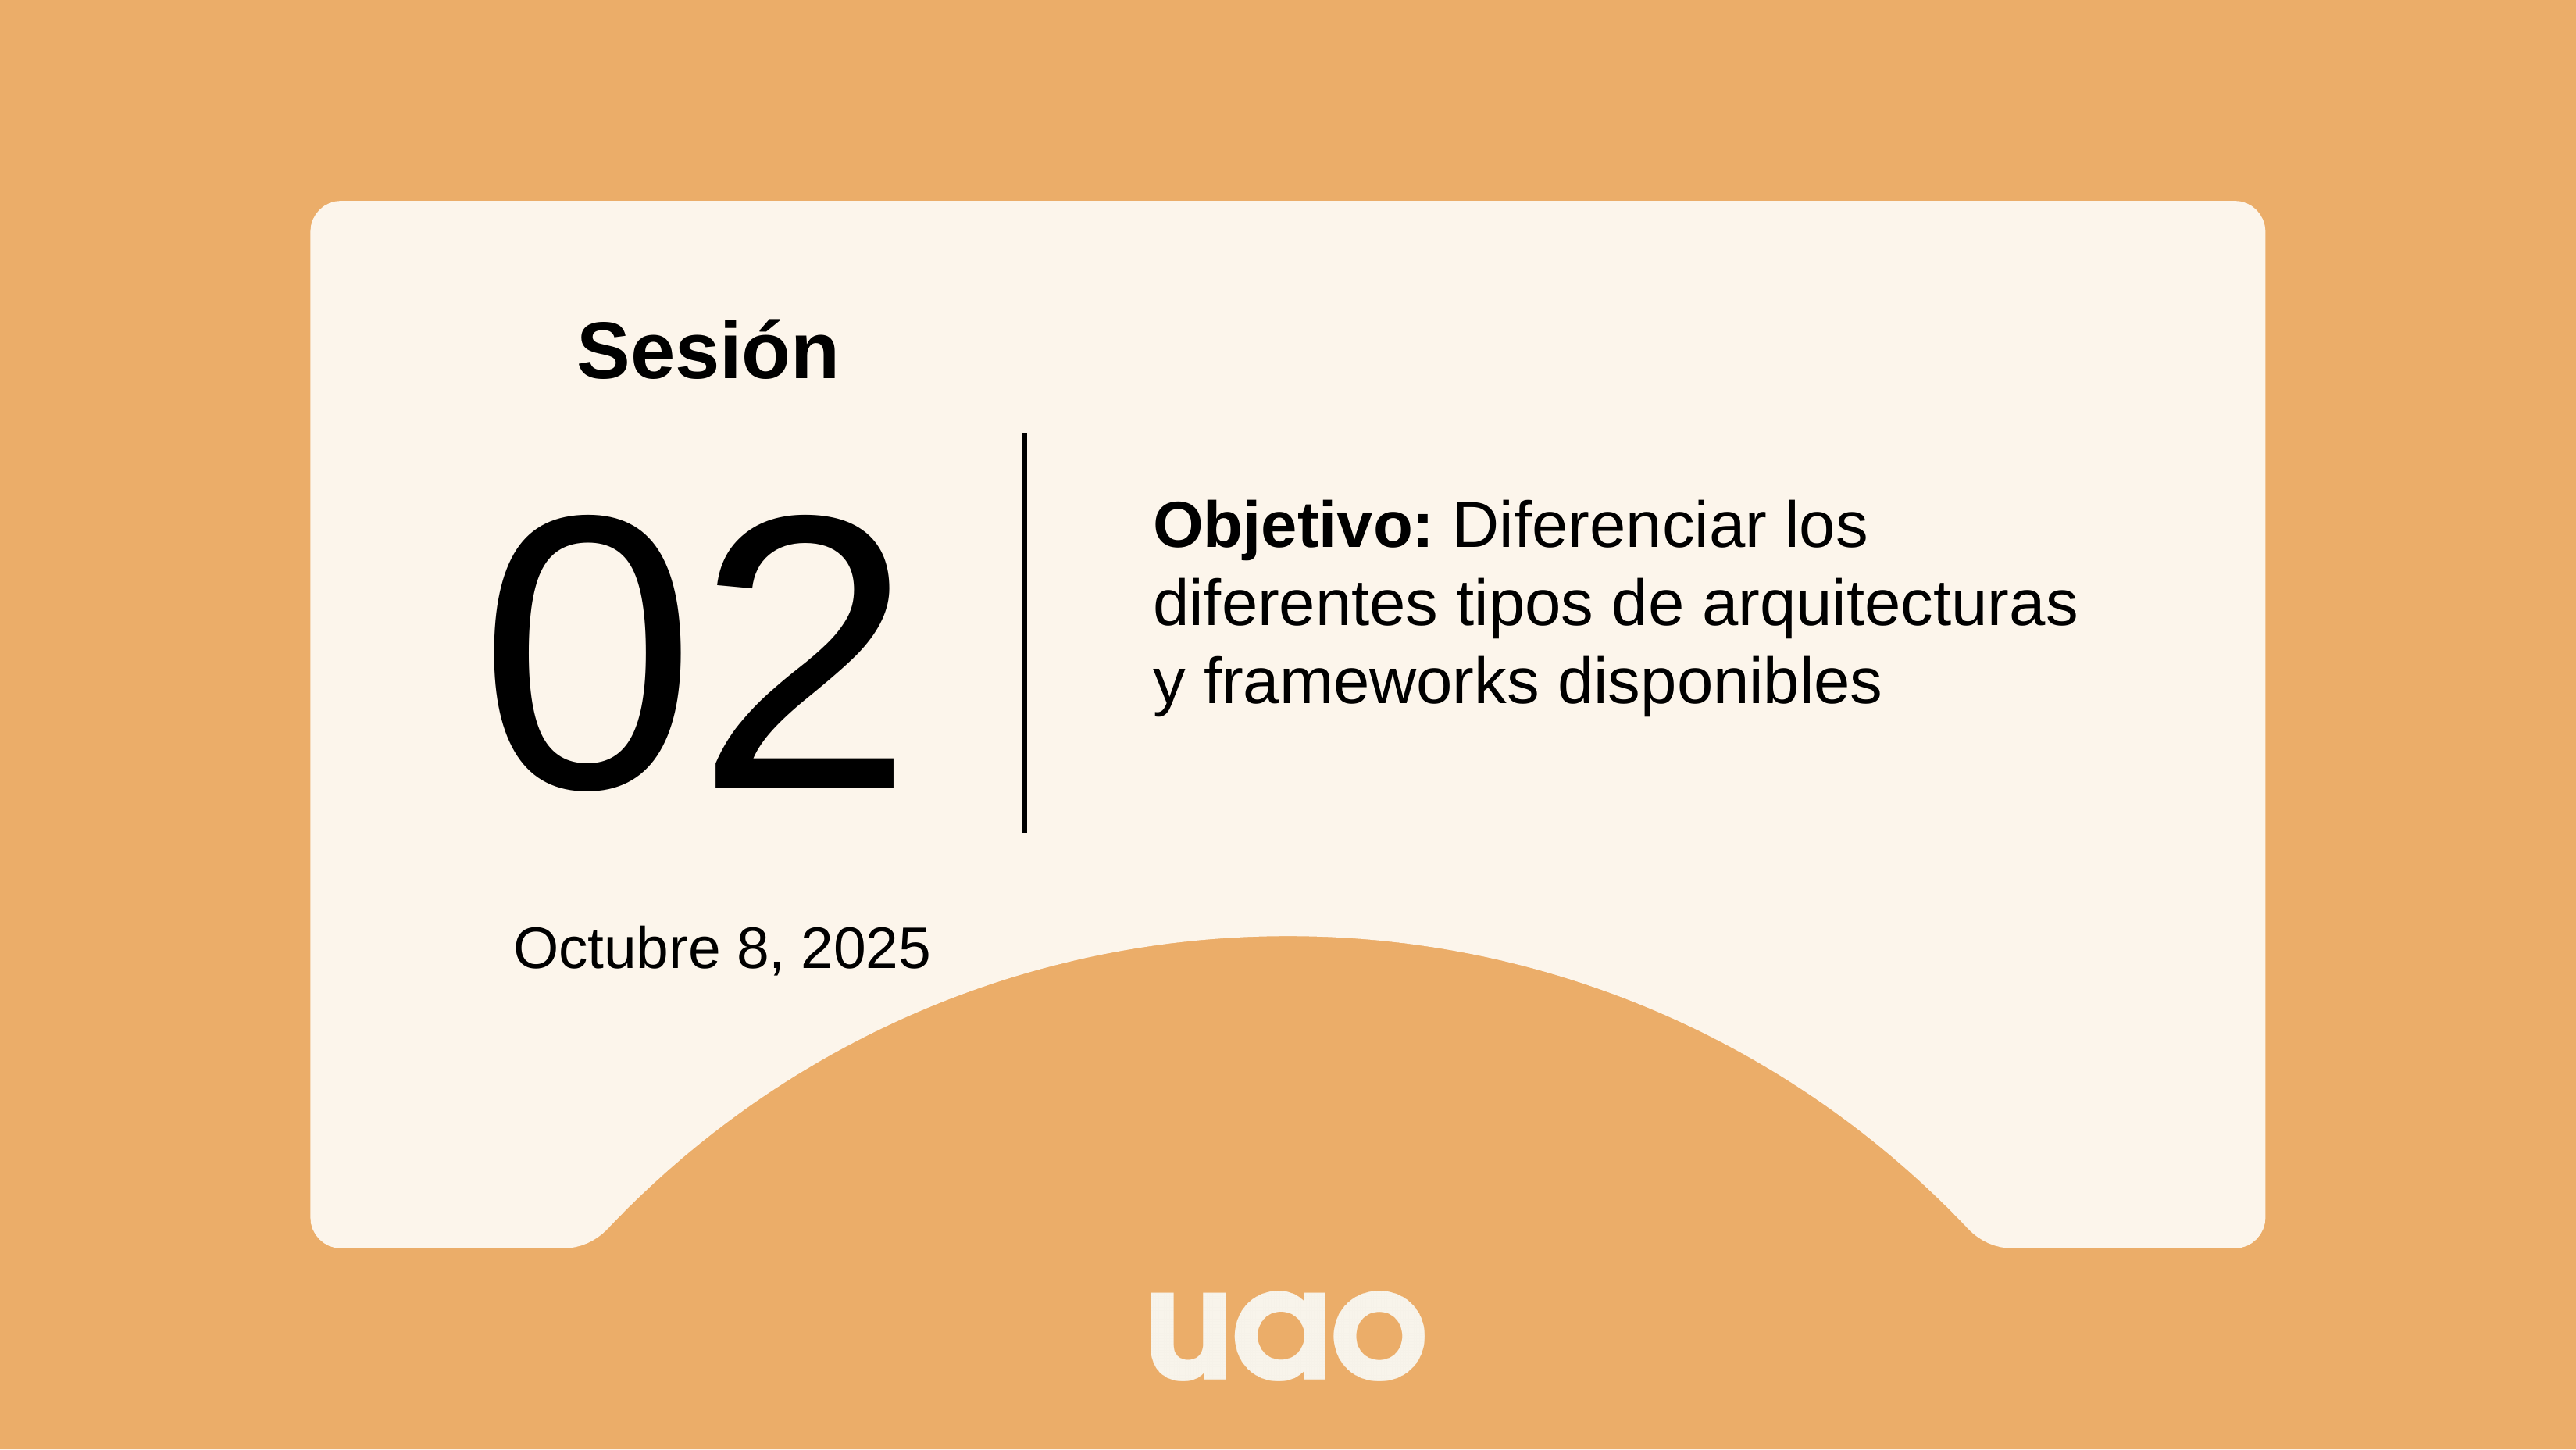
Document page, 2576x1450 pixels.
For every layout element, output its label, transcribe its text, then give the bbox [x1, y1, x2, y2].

text_box Octubre 8, 2025 [512, 908, 1108, 980]
text_box 02 [477, 395, 1105, 866]
picture [1151, 1291, 1425, 1381]
text_box Sesión [575, 296, 878, 395]
text_box Objetivo: Diferenciar los diferentes tipos de arquitecturas y frameworks disponibles [1141, 476, 2118, 723]
